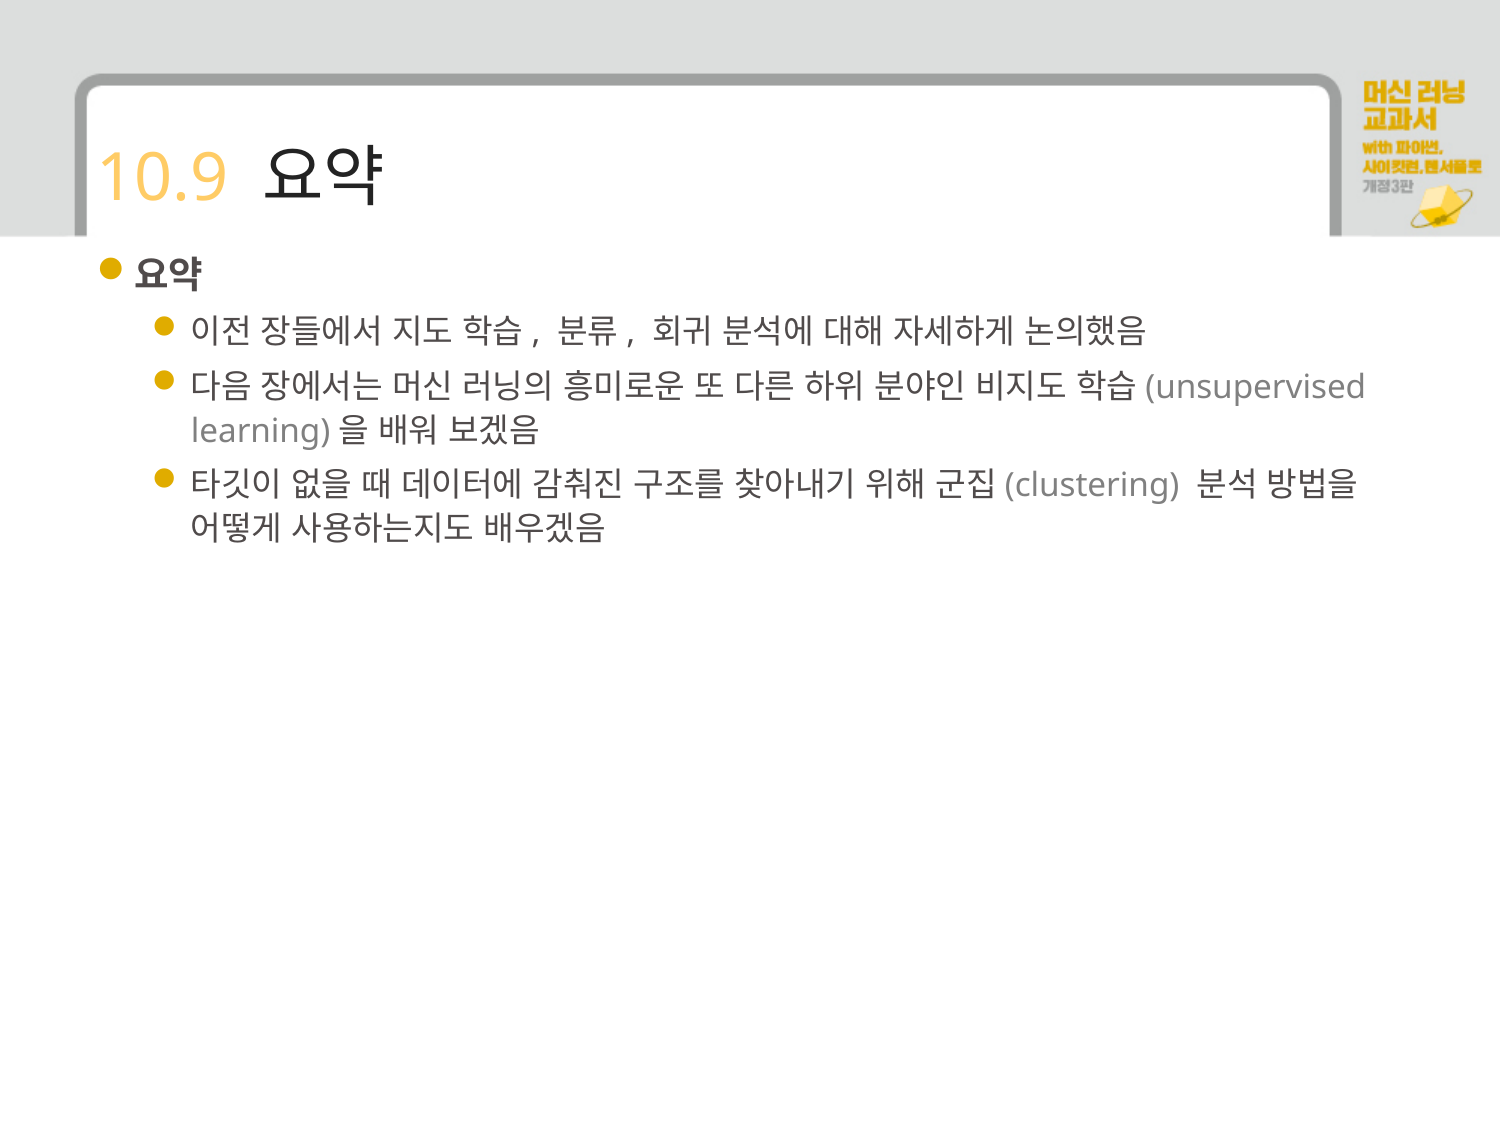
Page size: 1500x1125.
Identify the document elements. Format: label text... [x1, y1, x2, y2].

list 요약 이전 장들에서 지도 학습, 분류, 회귀 분석에 대해 자세하게 논의했음 다음 장에서는 머신 러닝의 흥미로운 또 다른 하위 분야인 비지도 학습(unsupervised learning)을 배워 보겠음 타깃이 없을 때 데이터에 감춰진 구조를 찾아내기 위해 군집(clustering) 분석 방법을 어떻게 사용하는지도 배우겠음 [81, 239, 1459, 1054]
picture [0, 0, 1500, 1125]
title 10.9 요약 [81, 90, 1412, 222]
